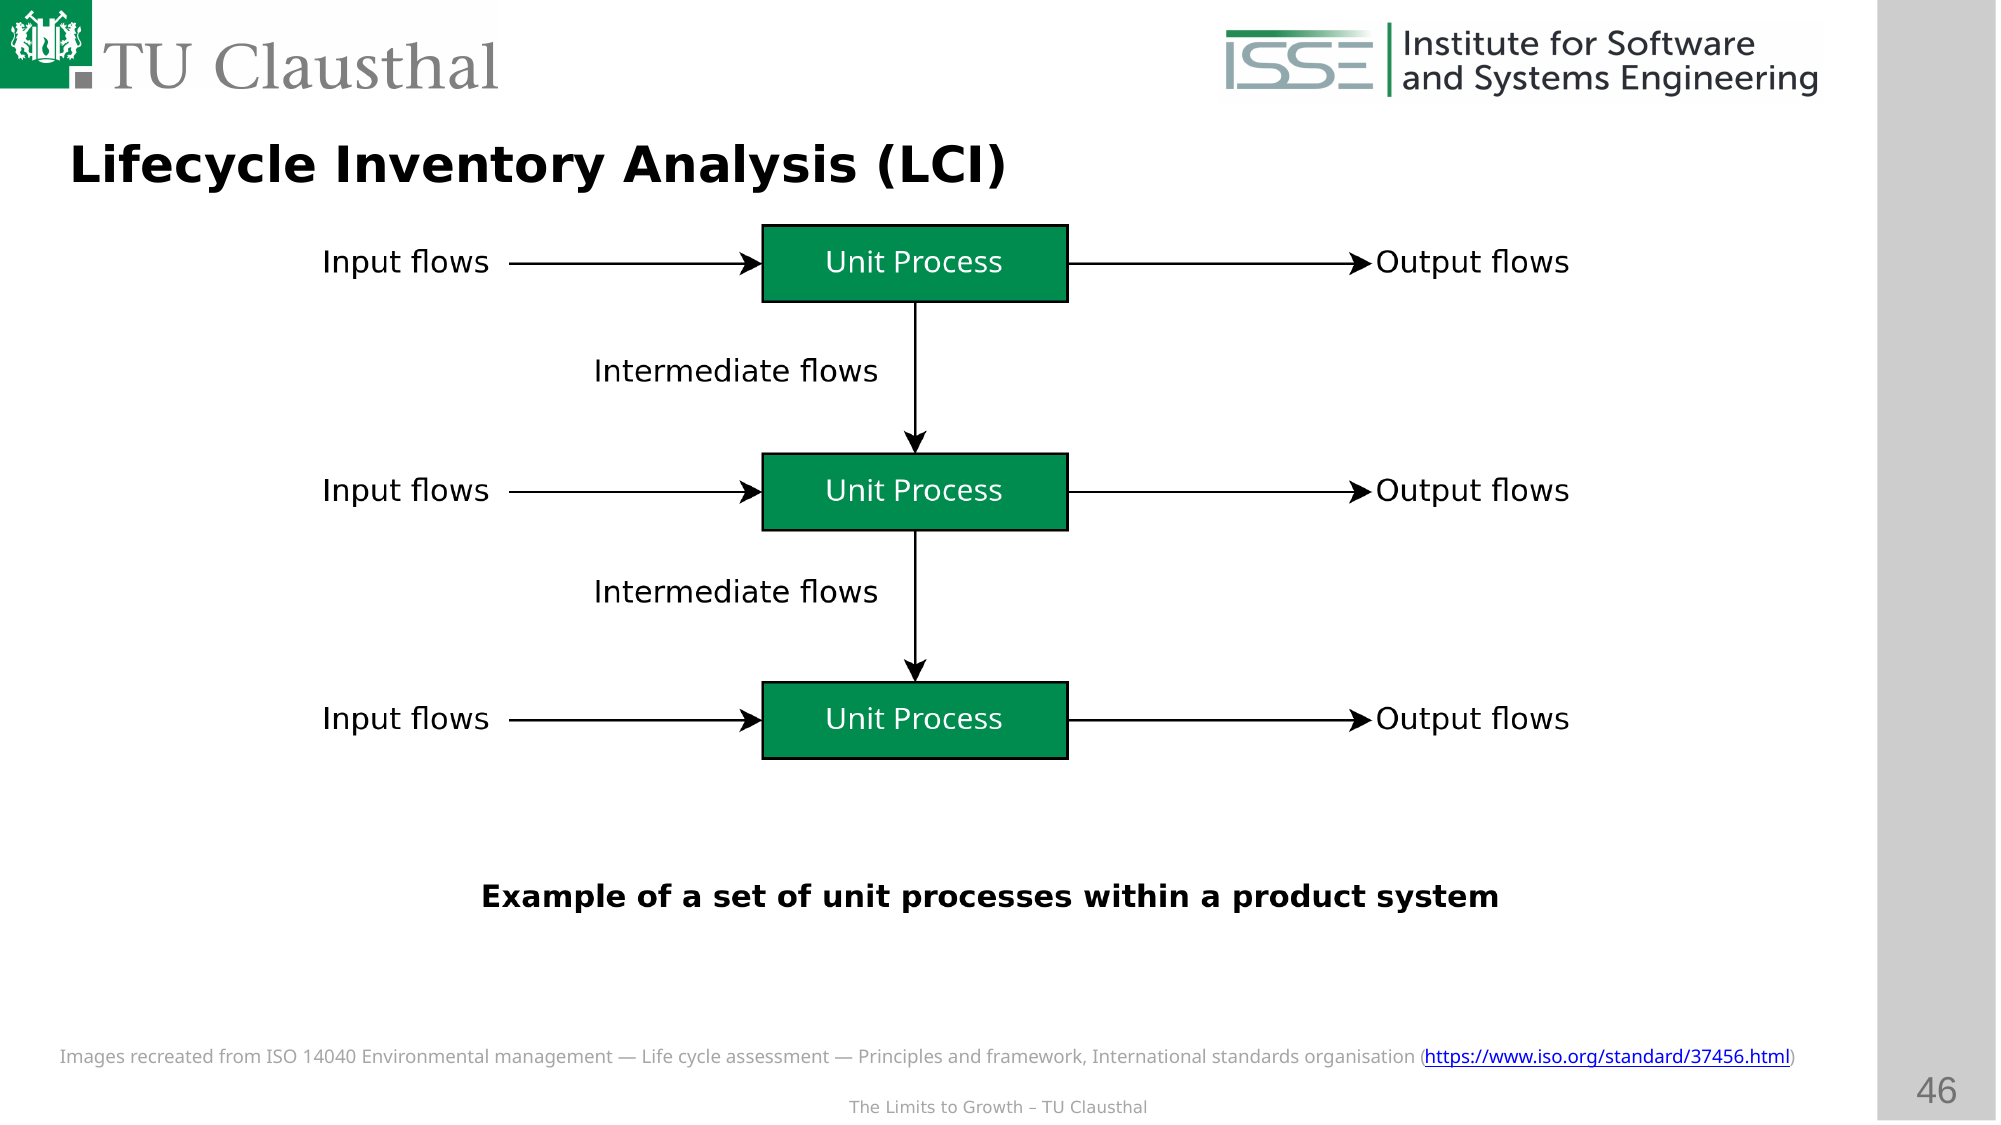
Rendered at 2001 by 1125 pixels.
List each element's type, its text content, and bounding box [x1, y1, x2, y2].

text_box Lifecycle Inventory Analysis (LCI) [55, 125, 1816, 205]
picture [304, 224, 1579, 937]
picture [0, 0, 498, 89]
text_box Images recreated from ISO 14040 Environmental management — Life cycle assessment — Principles and framework, International standards organisation (https://www.iso.org/standard/37456.html) [45, 1037, 1836, 1079]
picture [1218, 22, 1823, 103]
